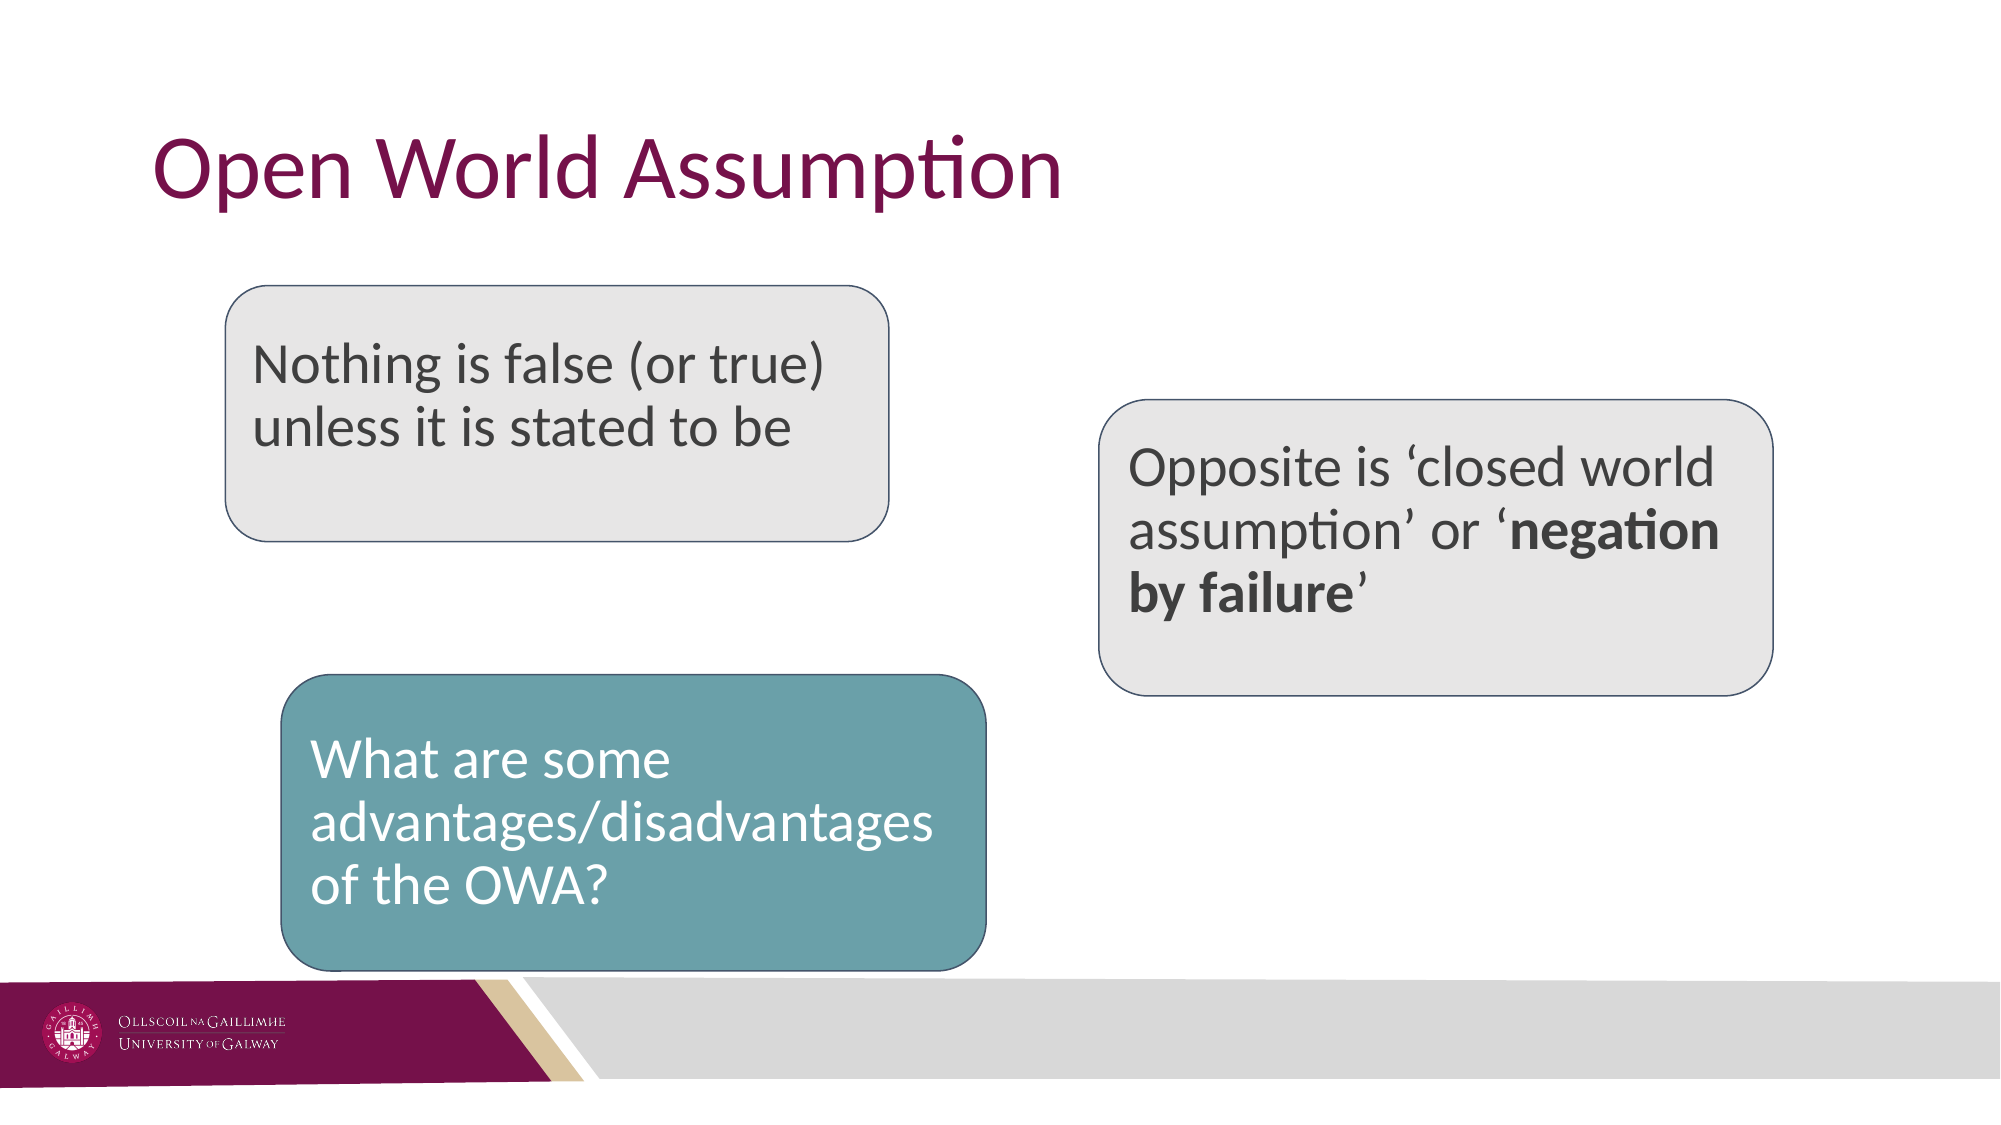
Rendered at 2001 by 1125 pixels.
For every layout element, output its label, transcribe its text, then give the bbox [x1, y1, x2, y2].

text_box Opposite is ‘closed world assumption’ or ‘negation by failure’ [1098, 399, 1774, 696]
text_box What are some advantages/disadvantages of the OWA? [281, 674, 987, 971]
title Open World Assumption [137, 59, 1863, 278]
text_box Nothing is false (or true) unless it is stated to be [225, 285, 889, 542]
picture [42, 1002, 285, 1063]
